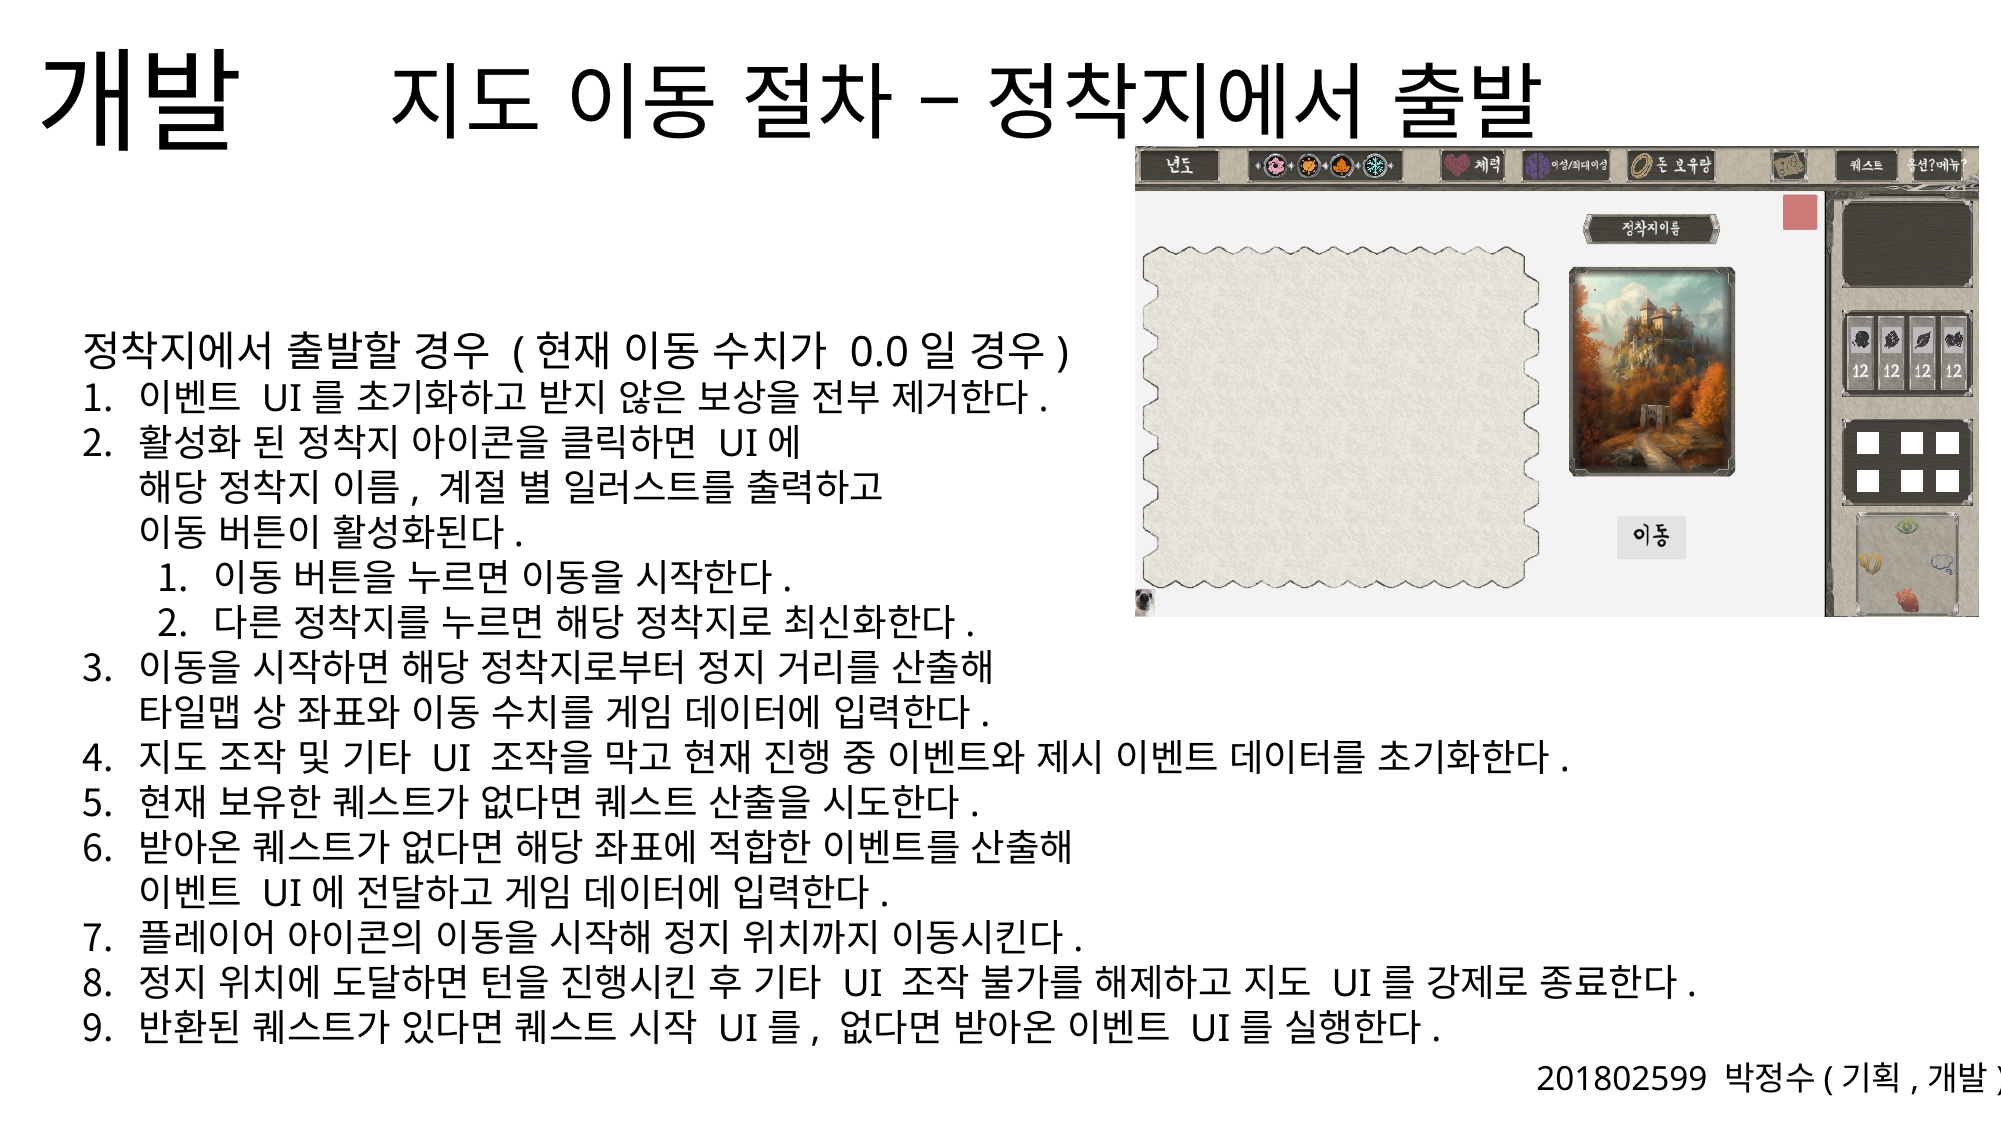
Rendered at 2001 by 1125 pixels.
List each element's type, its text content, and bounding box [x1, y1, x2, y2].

text_box 지도 이동 절차 – 정착지에서 출발 [374, 41, 1796, 157]
picture [1135, 146, 1979, 617]
text_box 정착지에서 출발할 경우 (현재 이동 수치가 0.0일 경우) 이벤트 UI를 초기화하고 받지 않은 보상을 전부 제거한다. 활성화 된 정착지 아이콘을 클릭하면 UI에 해당 정착지 이름, 계절 별 일러스트를 출력하고 이동 버튼이 활성화된다. 이동 버튼을 누르면 이동을 시작한다. 다른 정착지를 누르면 해당 정착지로 최신화한다. 이동을 시작하면 해당 정착지로부터 정지 거리를 산출해 타일맵 상 좌표와 이동 수치를 게임 데이터에 입력한다. 지도 조작 및 기타 UI 조작을 막고 현재 진행 중 이벤트와 제시 이벤트 데이터를 초기화한다. 현재 보유한 퀘스트가 없다면 퀘스트 산출을 시도한다. 받아온 퀘스트가 없다면 해당 좌표에 적합한 이벤트를 산출해 이벤트 UI에 전달하고 게임 데이터에 입력한다. 플레이어 아이콘의 이동을 시작해 정지 위치까지 이동시킨다. 정지 위치에 도달하면 턴을 진행시킨 후 기타 UI 조작 불가를 해제하고 지도 UI를 강제로 종료한다. 반환된 퀘스트가 있다면 퀘스트 시작 UI를, 없다면 받아온 이벤트 UI를 실행한다. [67, 317, 1881, 1057]
